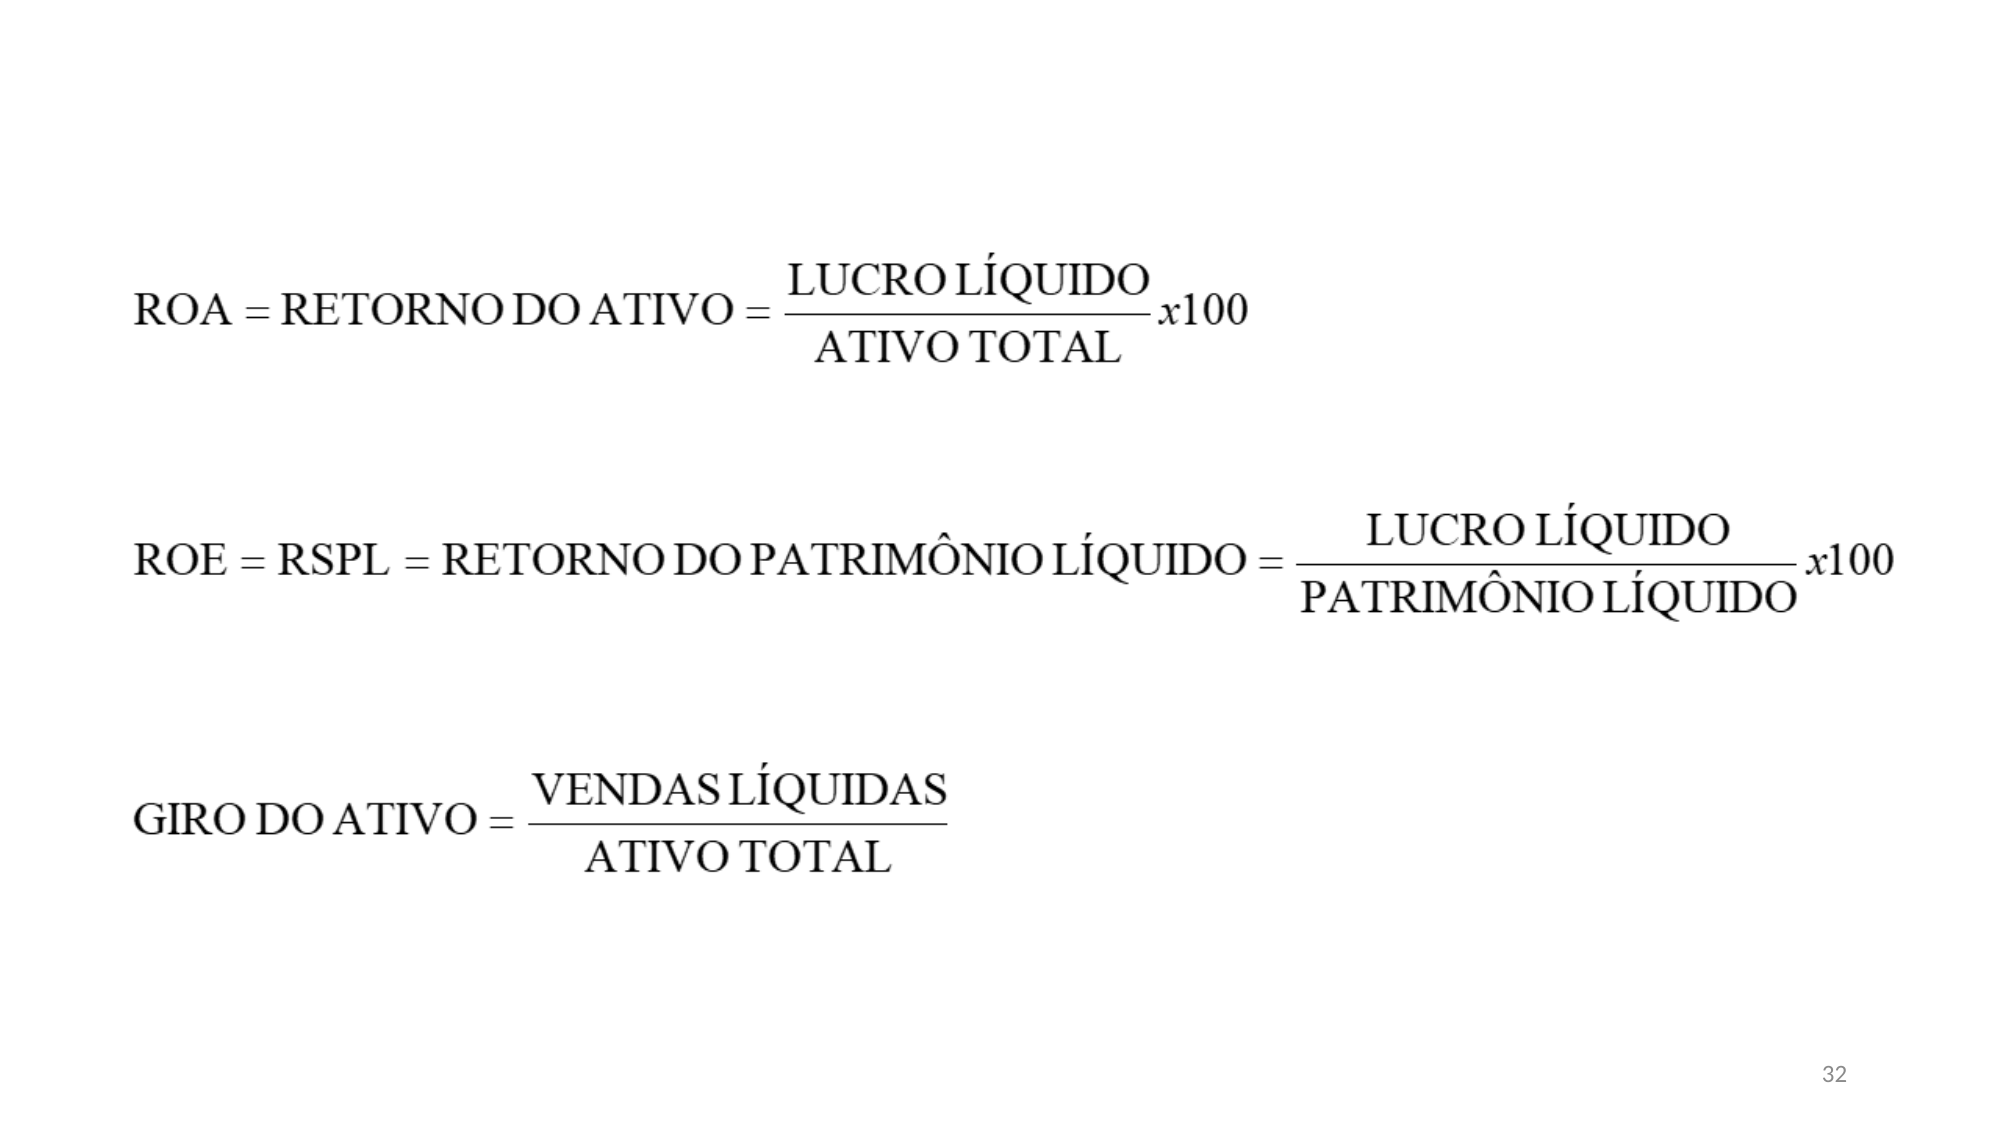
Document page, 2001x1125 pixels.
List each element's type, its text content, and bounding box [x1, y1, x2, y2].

picture [89, 195, 1911, 930]
slide_number 32 [1412, 1042, 1863, 1103]
